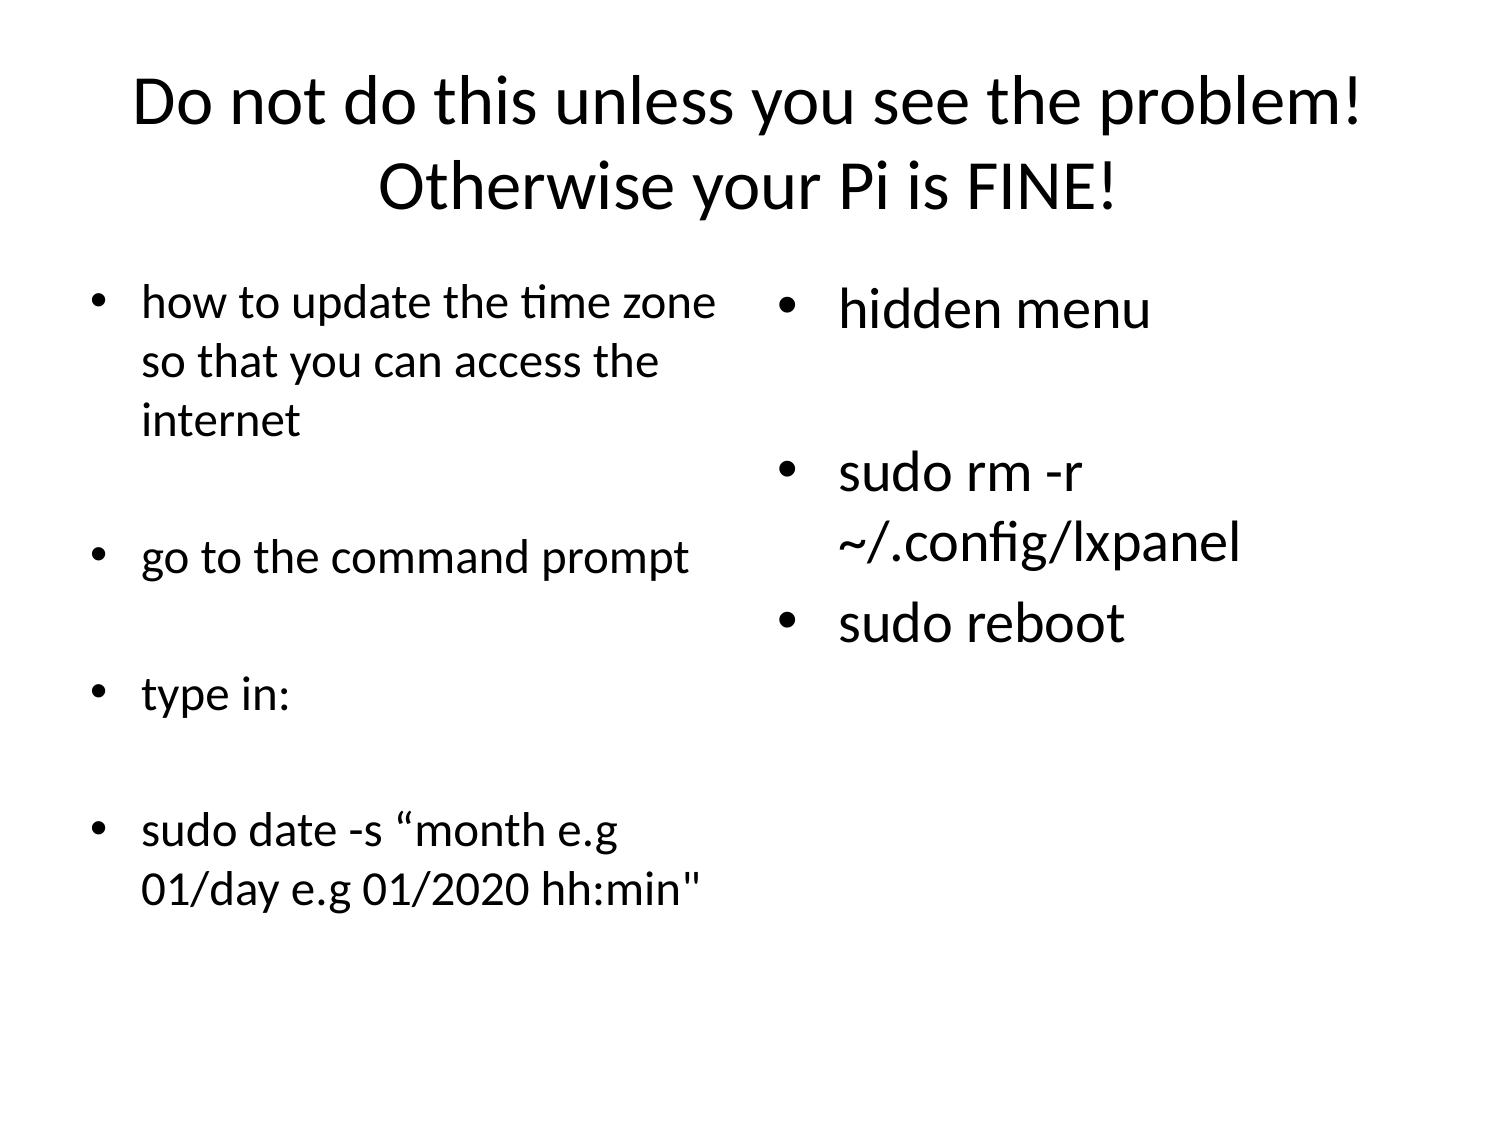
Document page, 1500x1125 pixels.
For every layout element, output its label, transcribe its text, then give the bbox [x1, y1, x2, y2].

list hidden menu sudo rm -r ~/.config/lxpanel sudo reboot [762, 262, 1425, 1005]
title Do not do this unless you see the problem! Otherwise your Pi is FINE! [75, 45, 1425, 233]
list how to update the time zone so that you can access the internet go to the command prompt type in: sudo date -s “month e.g 01/day e.g 01/2020 hh:min" [75, 262, 738, 1005]
